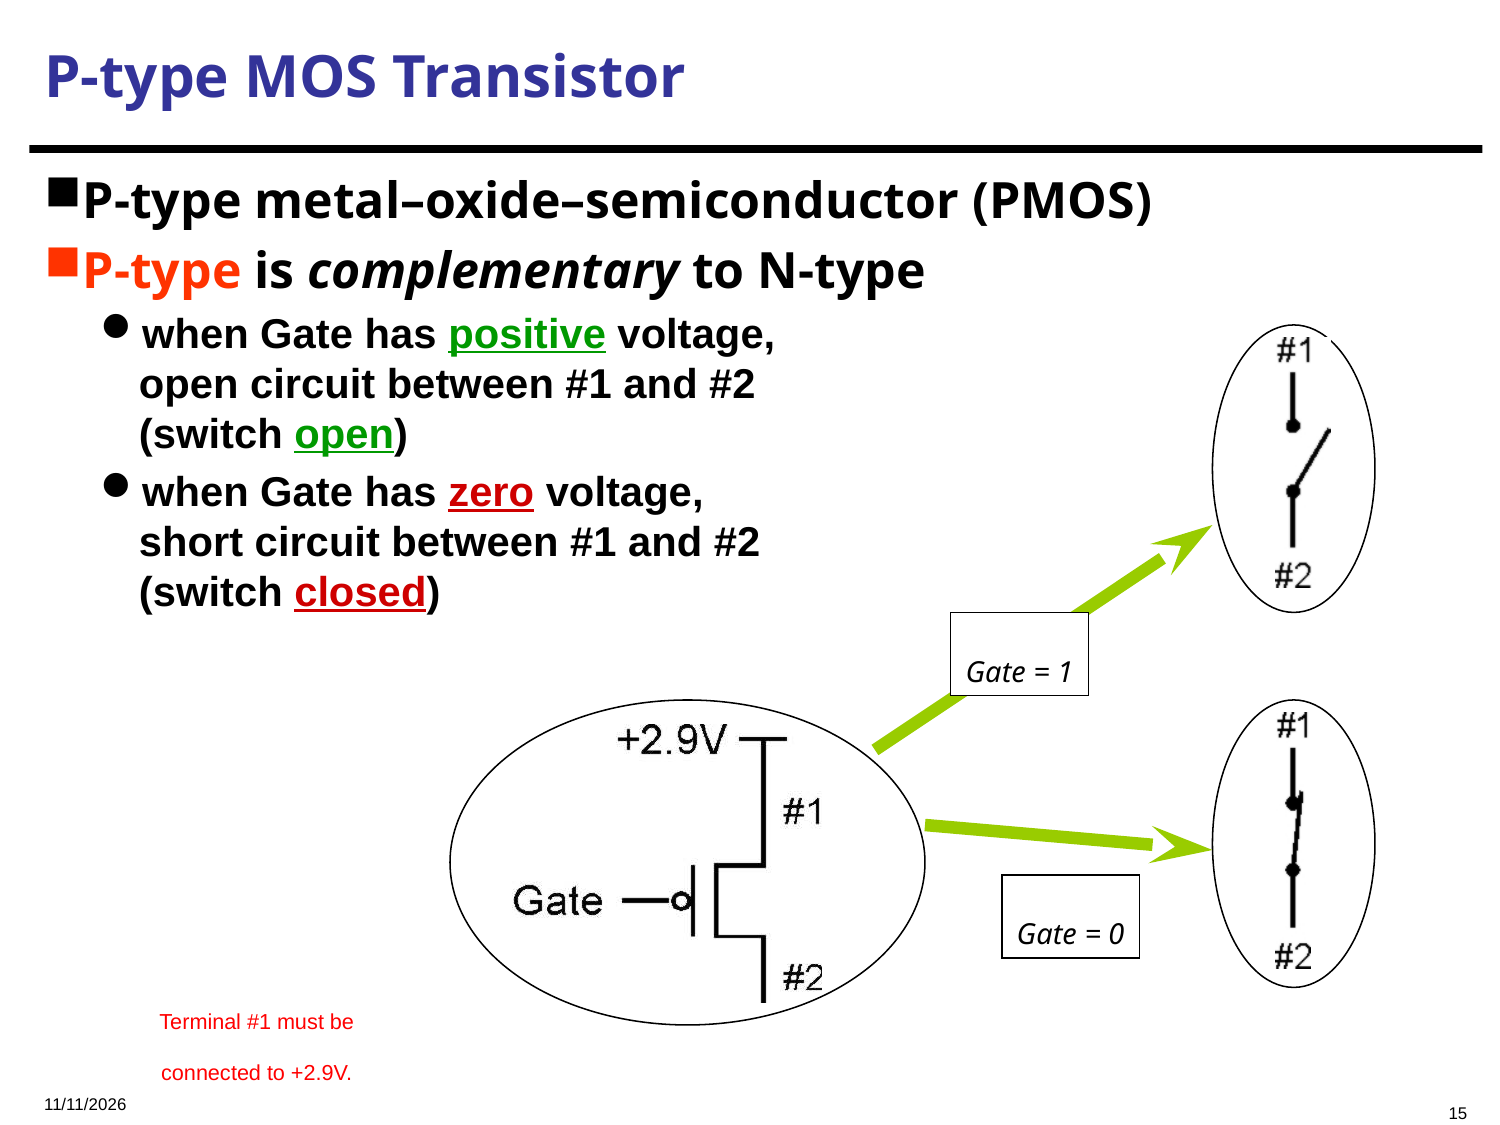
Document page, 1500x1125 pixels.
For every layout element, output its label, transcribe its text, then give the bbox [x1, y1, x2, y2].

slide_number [29, 1075, 405, 1113]
text_box [1212, 324, 1375, 613]
text_box Gate = 0 [1001, 874, 1140, 958]
text_box Terminal #1 must be connected to +2.9V. [144, 974, 369, 1092]
picture [1274, 712, 1312, 970]
text_box [1191, 525, 1213, 542]
text_box [565, 699, 810, 723]
text_box Gate = 1 [950, 612, 1089, 696]
title P-type MOS Transistor [29, 11, 1480, 138]
text_box [450, 756, 507, 969]
text_box [591, 1011, 784, 1025]
text_box [826, 730, 925, 995]
text_box [1191, 842, 1212, 855]
picture [512, 724, 822, 1003]
picture [1274, 337, 1331, 588]
slide_number 15 [1032, 1075, 1483, 1113]
list P-type metal–oxide–semiconductor (PMOS) P-type is complementary to N-type when Gate has positive voltage, open circuit between #1 and #2 (switch open) when Gate has zero voltage, short circuit between #1 and #2 (switch closed) [29, 160, 1480, 1061]
text_box [1212, 699, 1375, 988]
